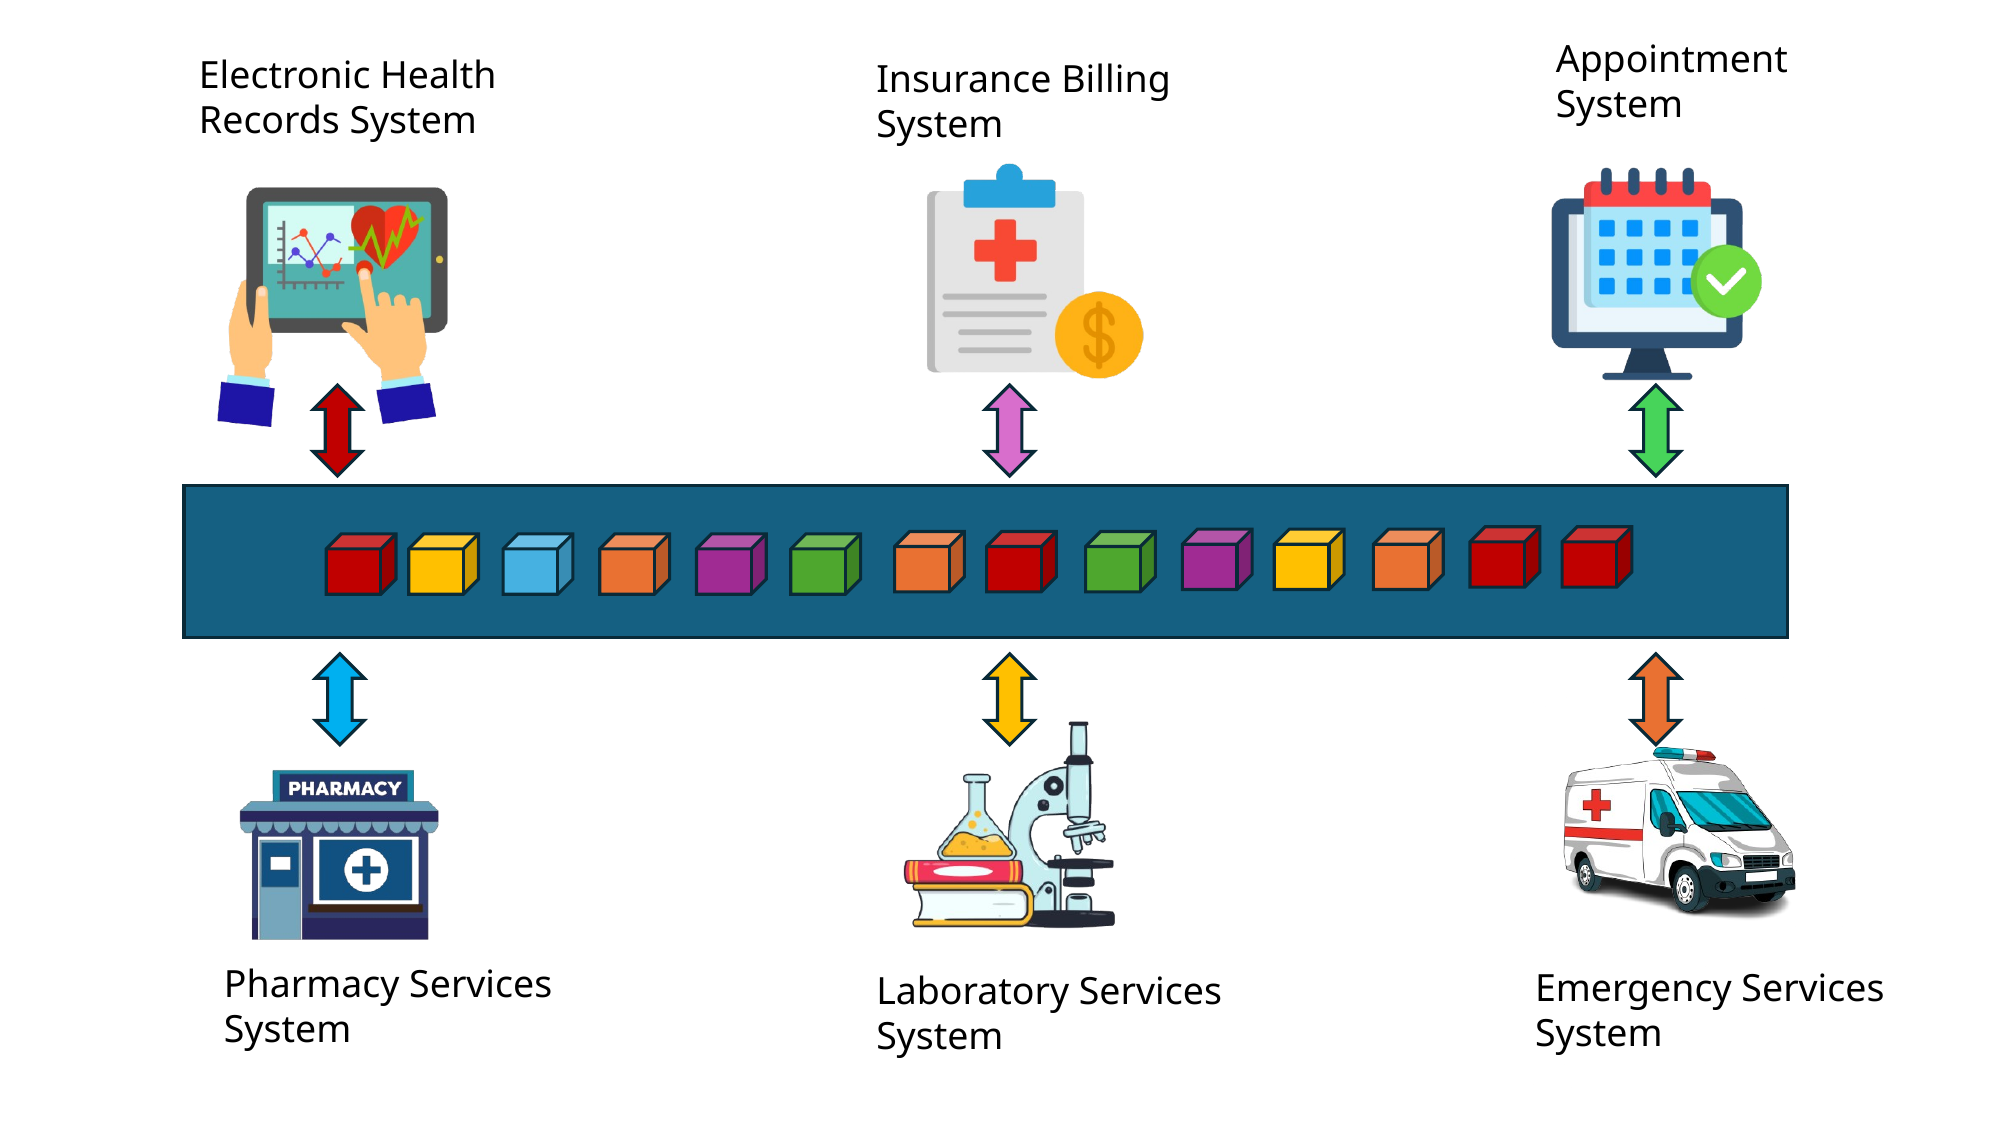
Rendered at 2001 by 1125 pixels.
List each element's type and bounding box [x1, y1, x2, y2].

text_box [324, 532, 398, 596]
text_box [407, 532, 481, 596]
text_box [598, 532, 672, 596]
text_box [789, 532, 863, 596]
text_box [1560, 525, 1634, 589]
text_box [1371, 527, 1445, 592]
text_box [183, 26, 1889, 499]
text_box [1272, 527, 1346, 592]
text_box [1180, 527, 1254, 592]
text_box [185, 614, 1971, 1111]
text_box [501, 532, 575, 596]
text_box [1468, 525, 1542, 589]
text_box [893, 529, 966, 594]
text_box [182, 484, 1789, 639]
text_box [1084, 529, 1157, 594]
text_box [985, 529, 1058, 594]
text_box [694, 532, 768, 596]
